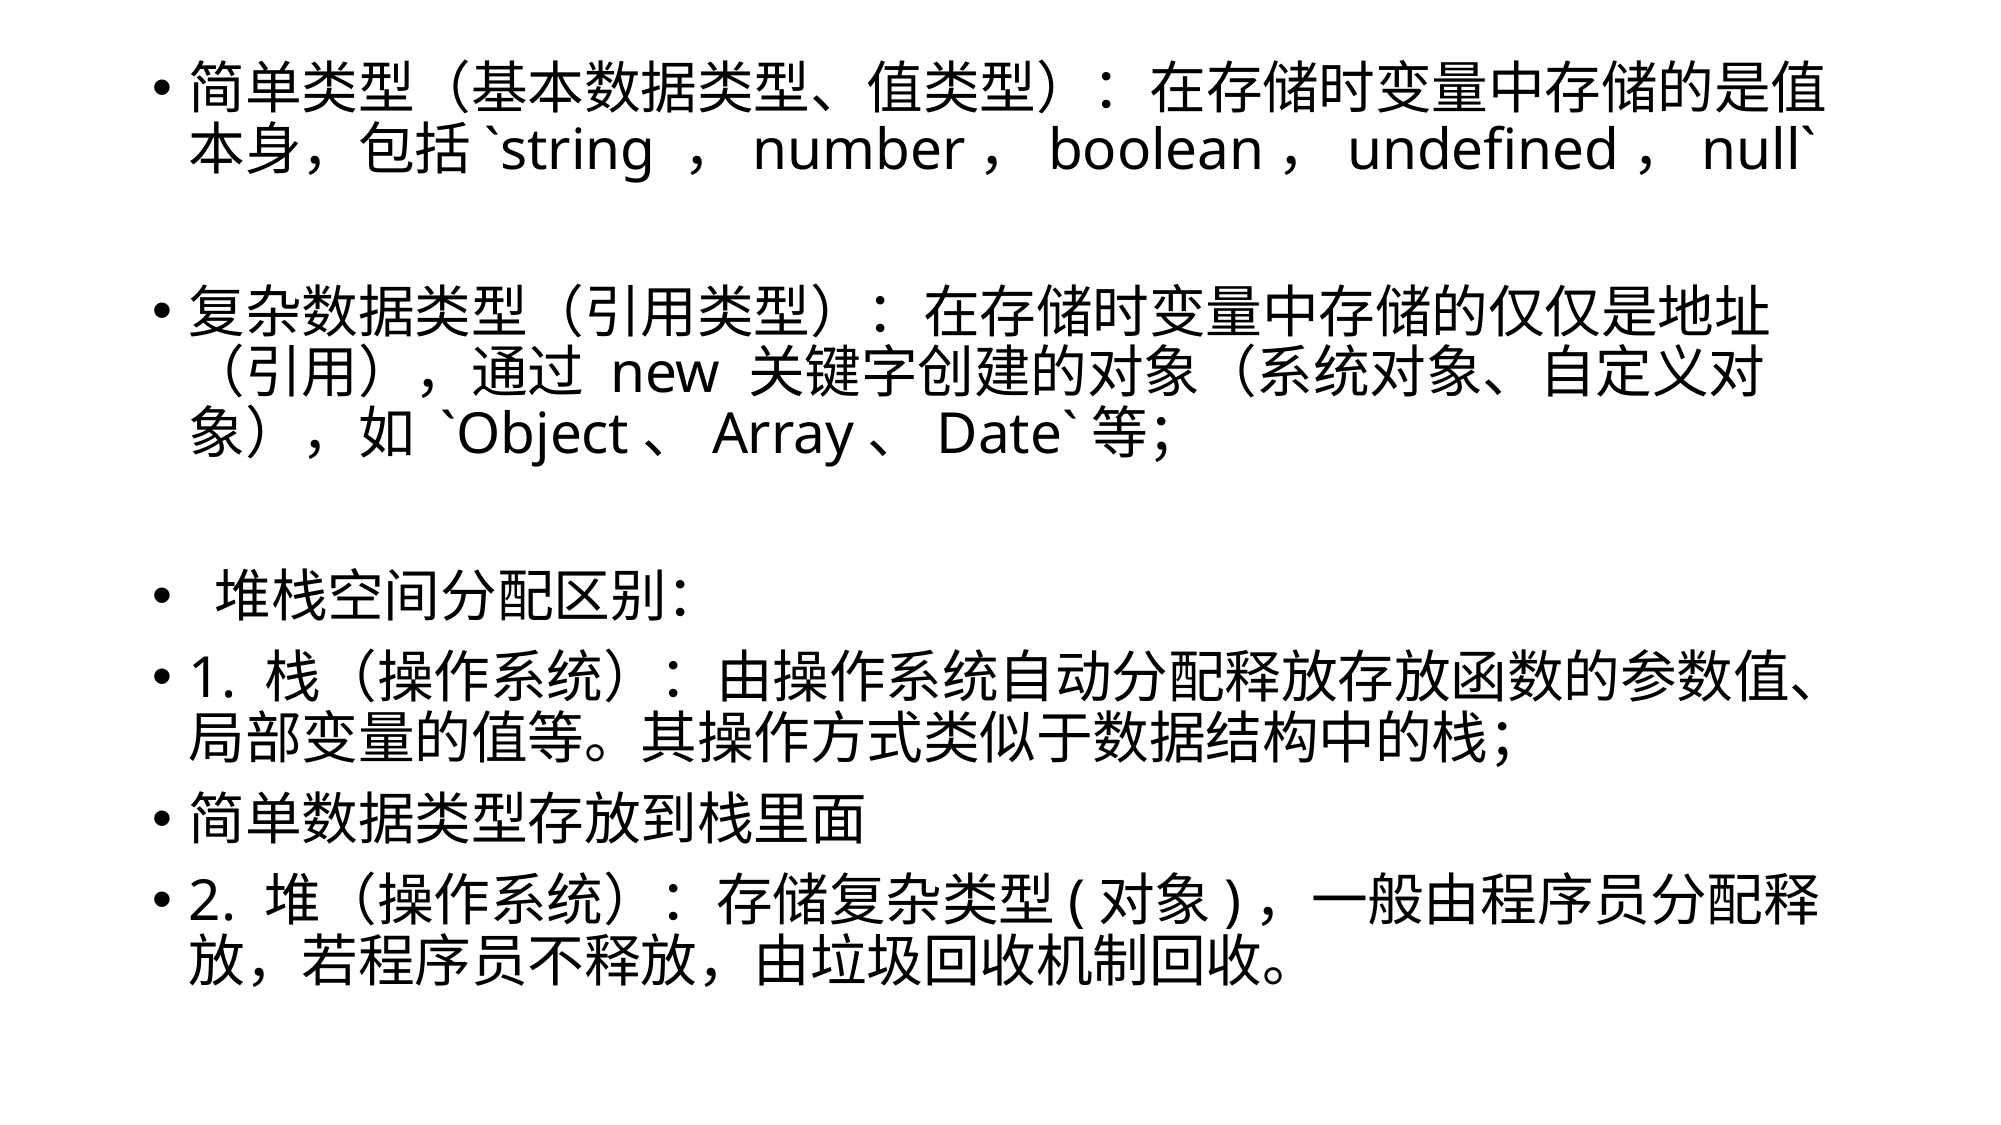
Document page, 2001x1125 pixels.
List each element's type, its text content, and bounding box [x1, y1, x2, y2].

list 简单类型（基本数据类型、值类型）：在存储时变量中存储的是值本身，包括`string ，number，boolean，undefined，null` 复杂数据类型（引用类型）：在存储时变量中存储的仅仅是地址（引用），通过 new 关键字创建的对象（系统对象、自定义对象），如 `Object、Array、Date`等； 堆栈空间分配区别： 1. 栈（操作系统）：由操作系统自动分配释放存放函数的参数值、局部变量的值等。其操作方式类似于数据结构中的栈； 简单数据类型存放到栈里面 2. 堆（操作系统）：存储复杂类型(对象)，一般由程序员分配释放，若程序员不释放，由垃圾回收机制回收。 [137, 52, 1863, 1014]
